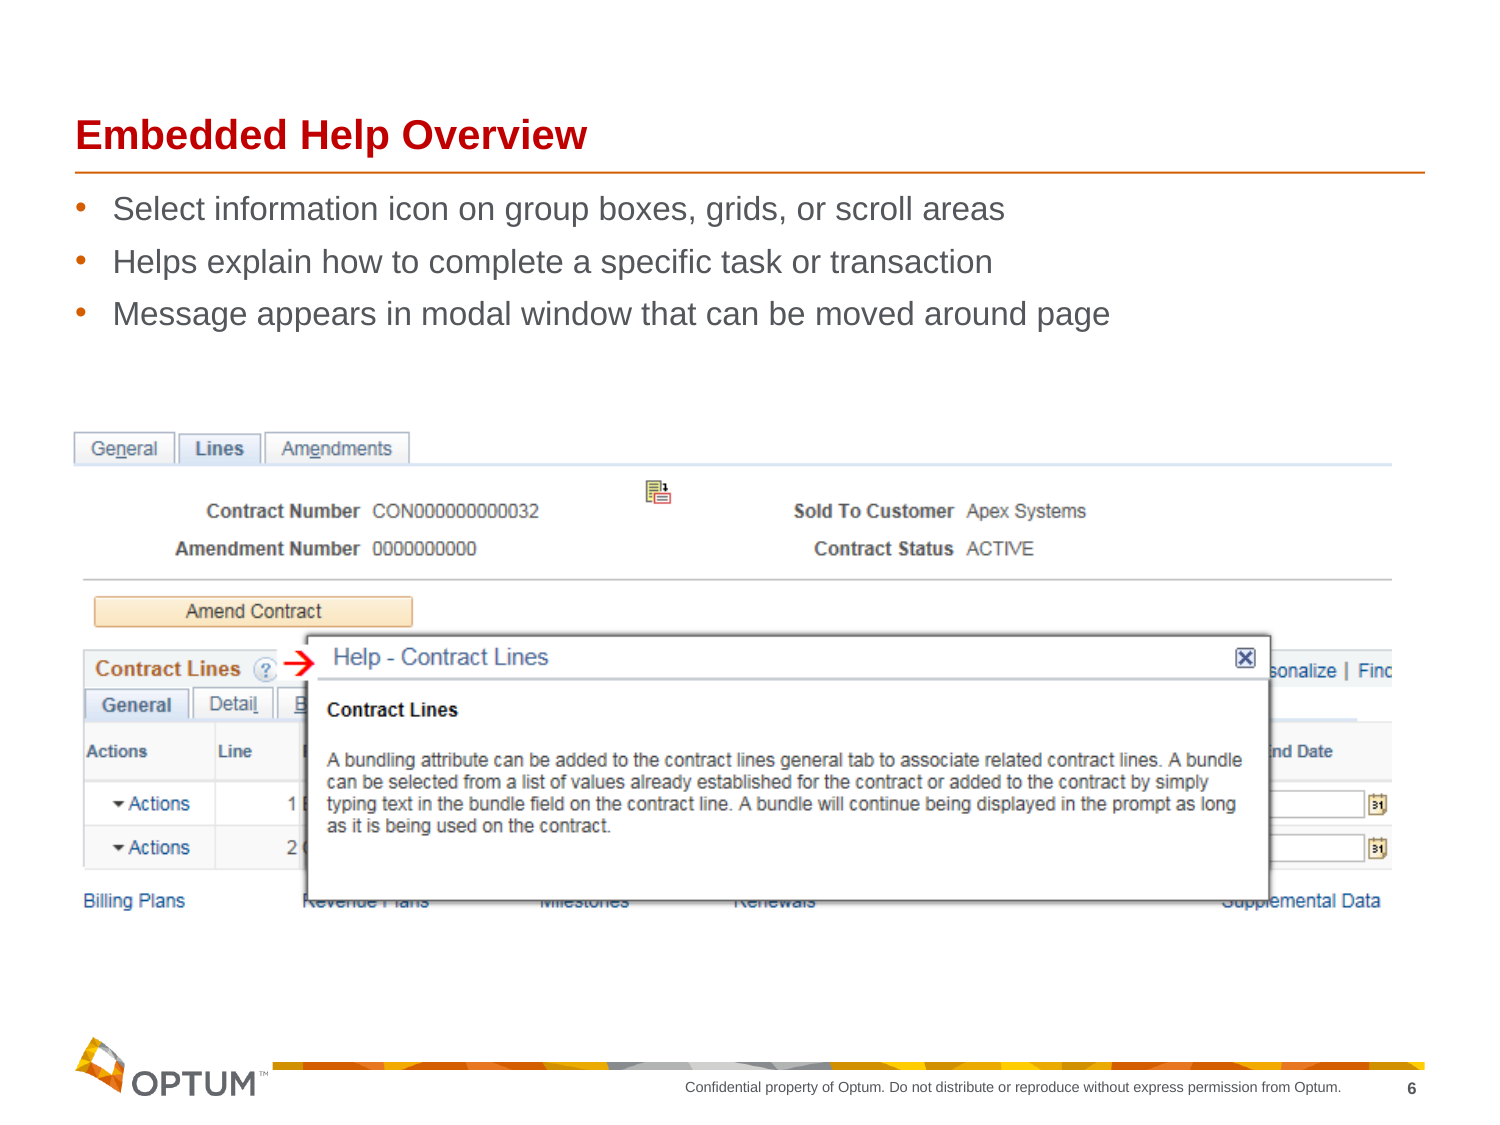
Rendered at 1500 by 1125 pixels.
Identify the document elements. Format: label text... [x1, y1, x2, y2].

title Embedded Help Overview [75, 31, 1425, 158]
picture [273, 1062, 1425, 1070]
picture [62, 417, 1392, 962]
picture [75, 1037, 268, 1096]
list Select information icon on group boxes, grids, or scroll areas Helps explain how to complete a specific task or transaction Message appears in modal window that can be moved around page [75, 187, 1425, 1028]
